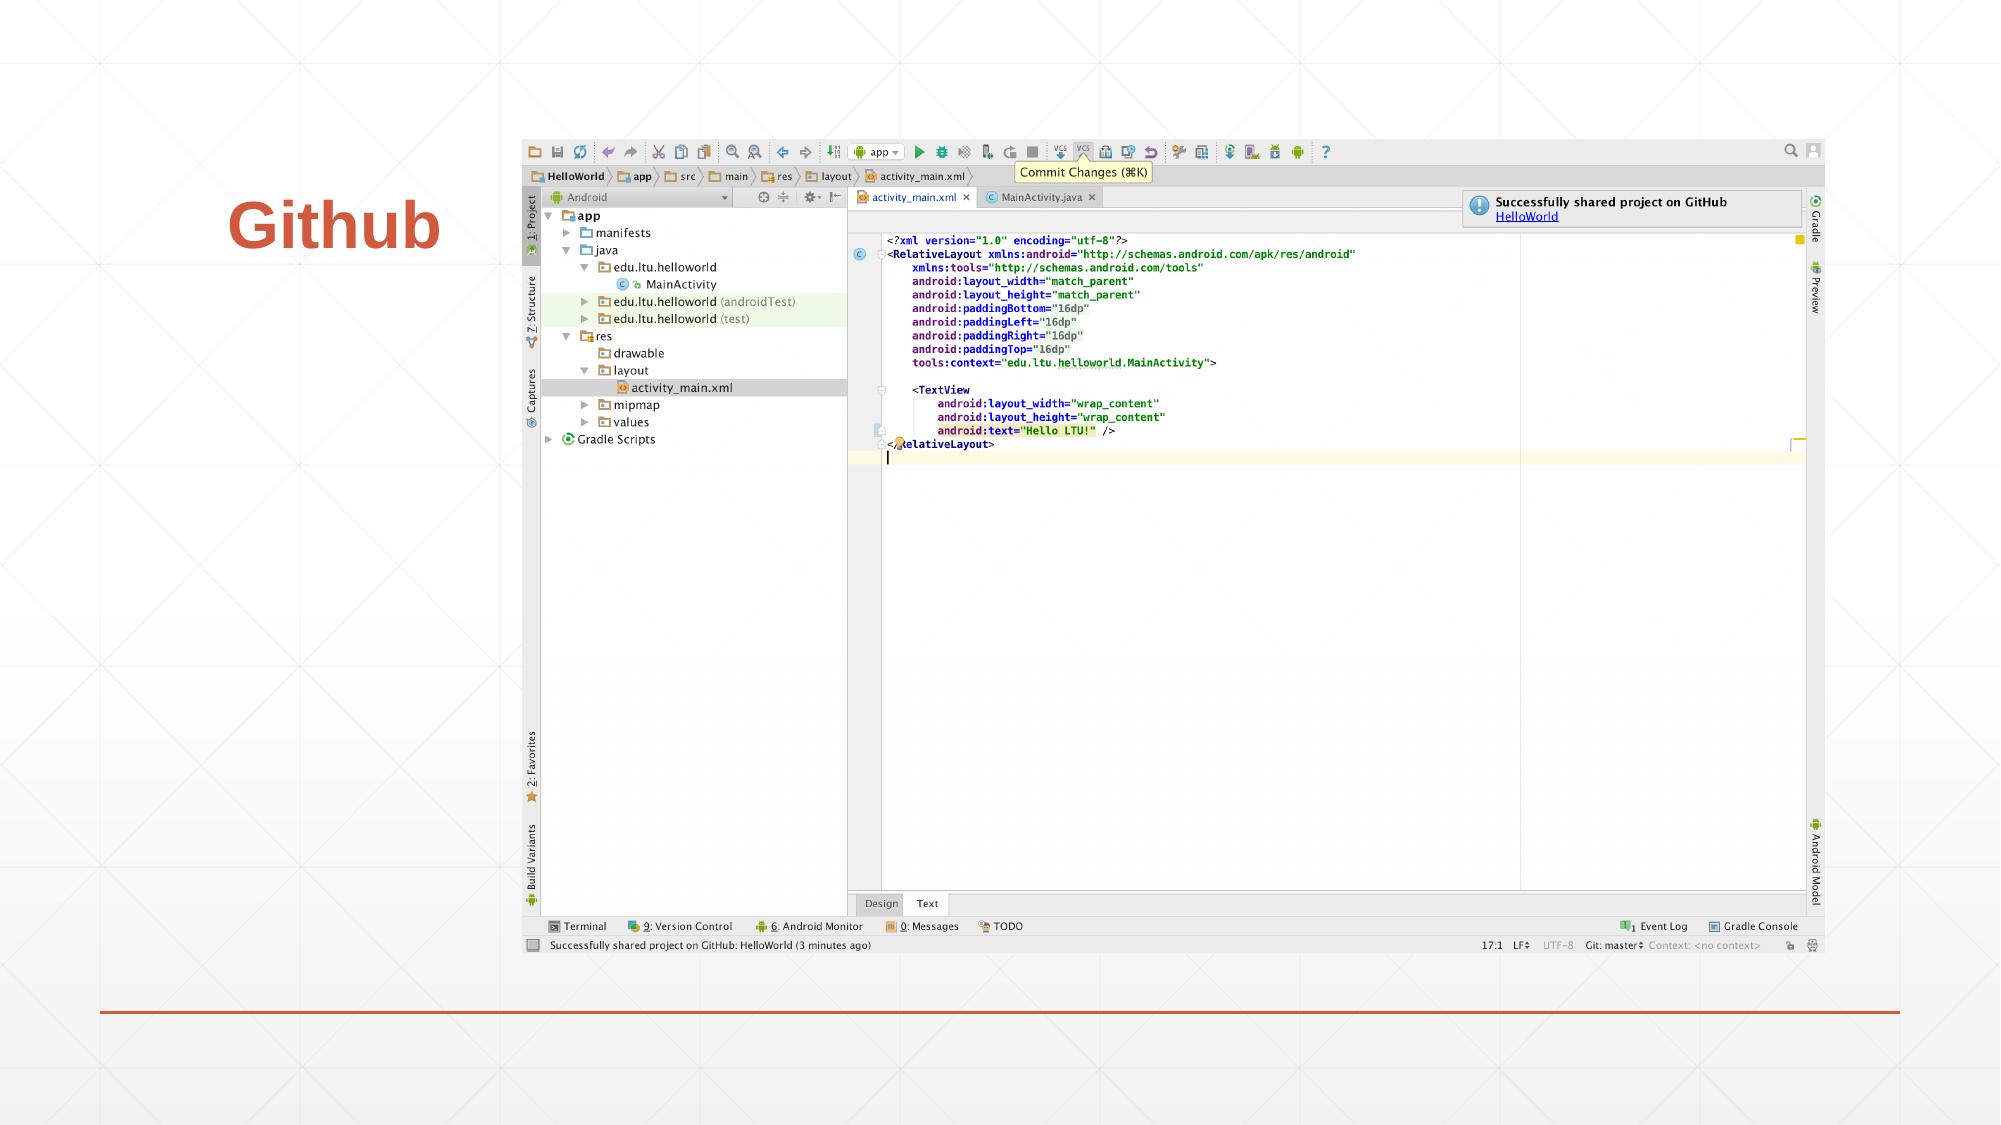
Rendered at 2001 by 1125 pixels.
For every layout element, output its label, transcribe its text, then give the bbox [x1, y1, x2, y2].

title Github [212, 82, 1788, 271]
picture [522, 139, 1826, 954]
